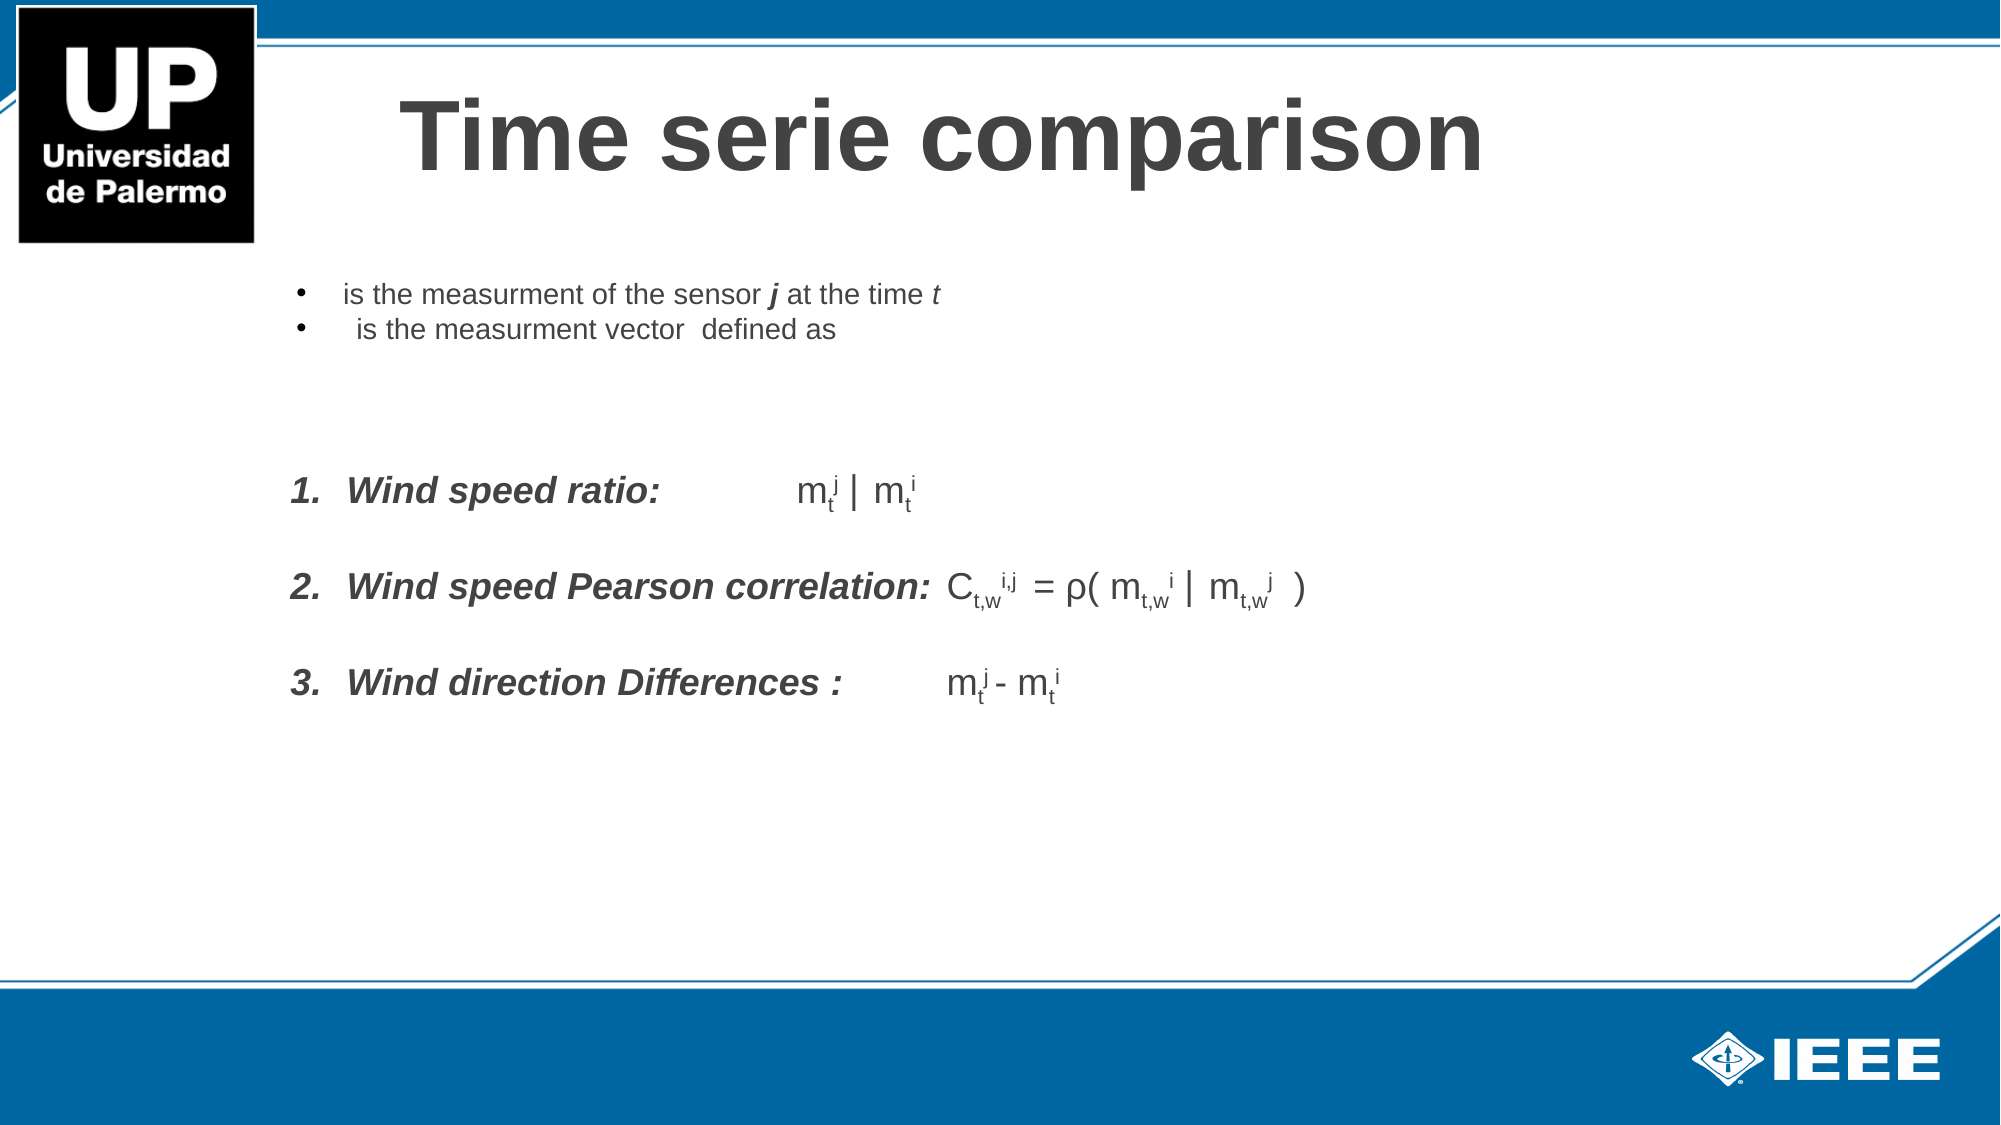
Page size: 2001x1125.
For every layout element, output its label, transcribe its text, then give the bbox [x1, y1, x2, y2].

text_box Wind speed ratio: mtj ∣ mti Wind speed Pearson correlation: Ct,wi,j = ρ( mt,wi ∣ mt,wj ) Wind direction Differences : mtj - mti [256, 405, 1649, 988]
picture [0, 913, 2000, 1125]
picture [0, 0, 2000, 246]
text_box Time serie comparison [281, 55, 1604, 162]
